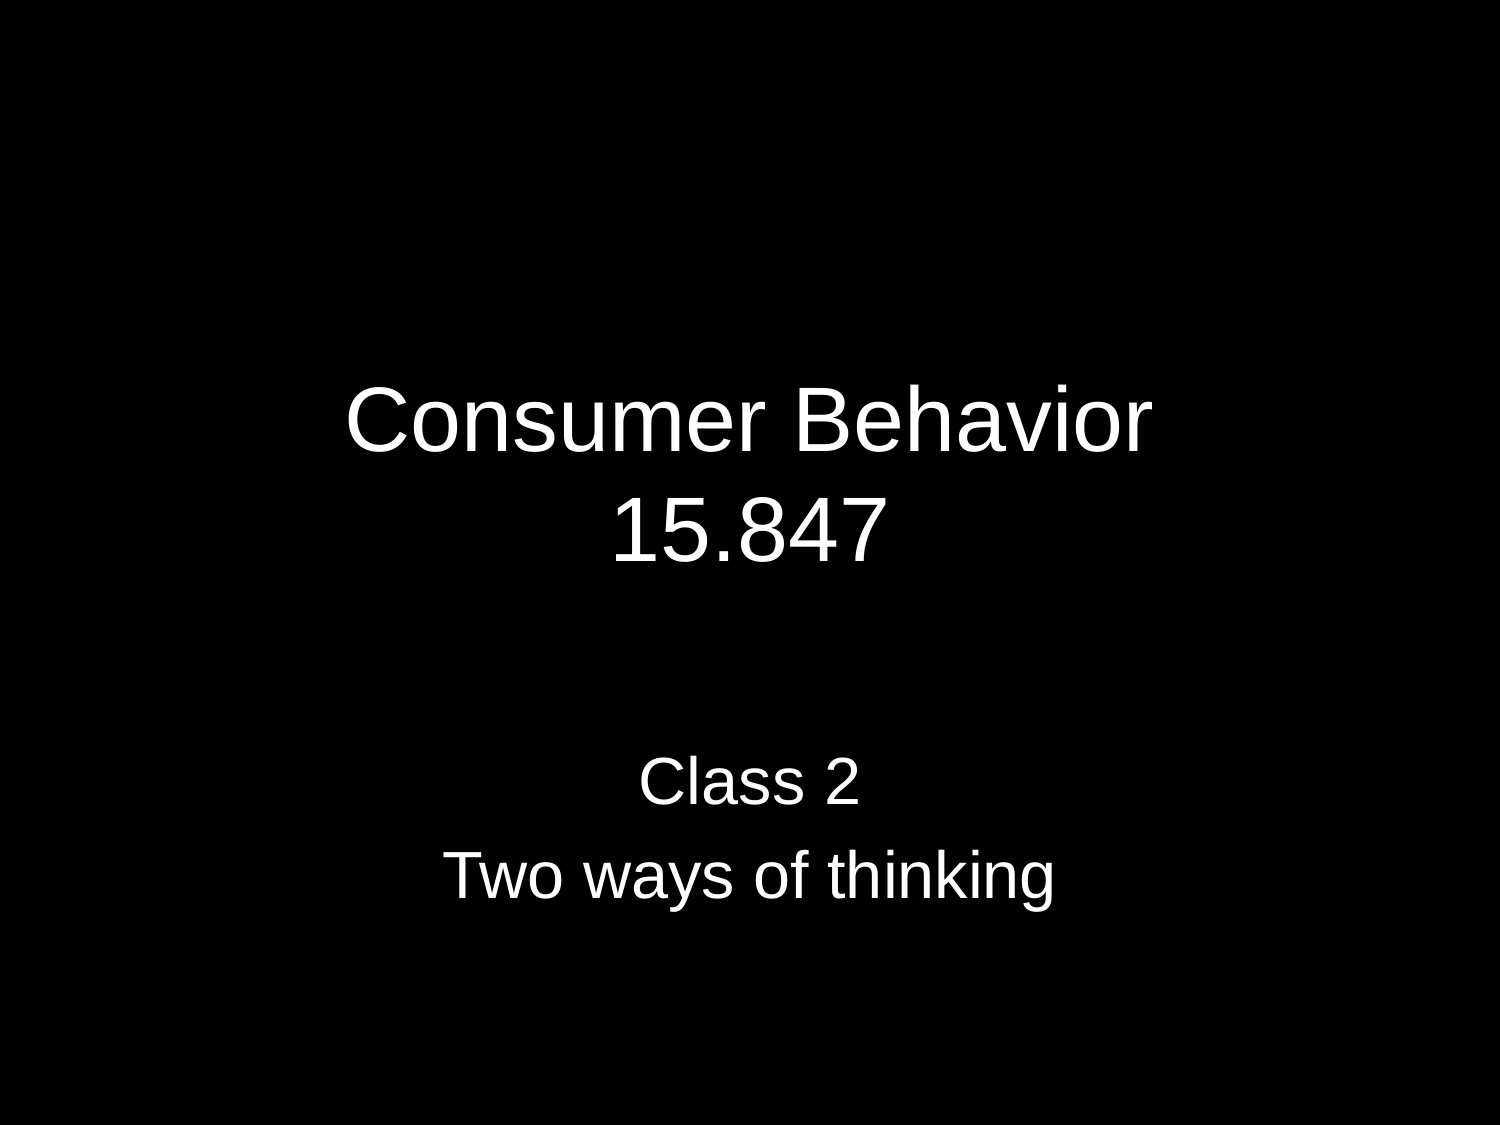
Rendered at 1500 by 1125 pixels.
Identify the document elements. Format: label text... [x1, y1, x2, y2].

subtitle Class 2 Two ways of thinking [224, 637, 1276, 926]
title Consumer Behavior 15.847 [112, 349, 1388, 591]
